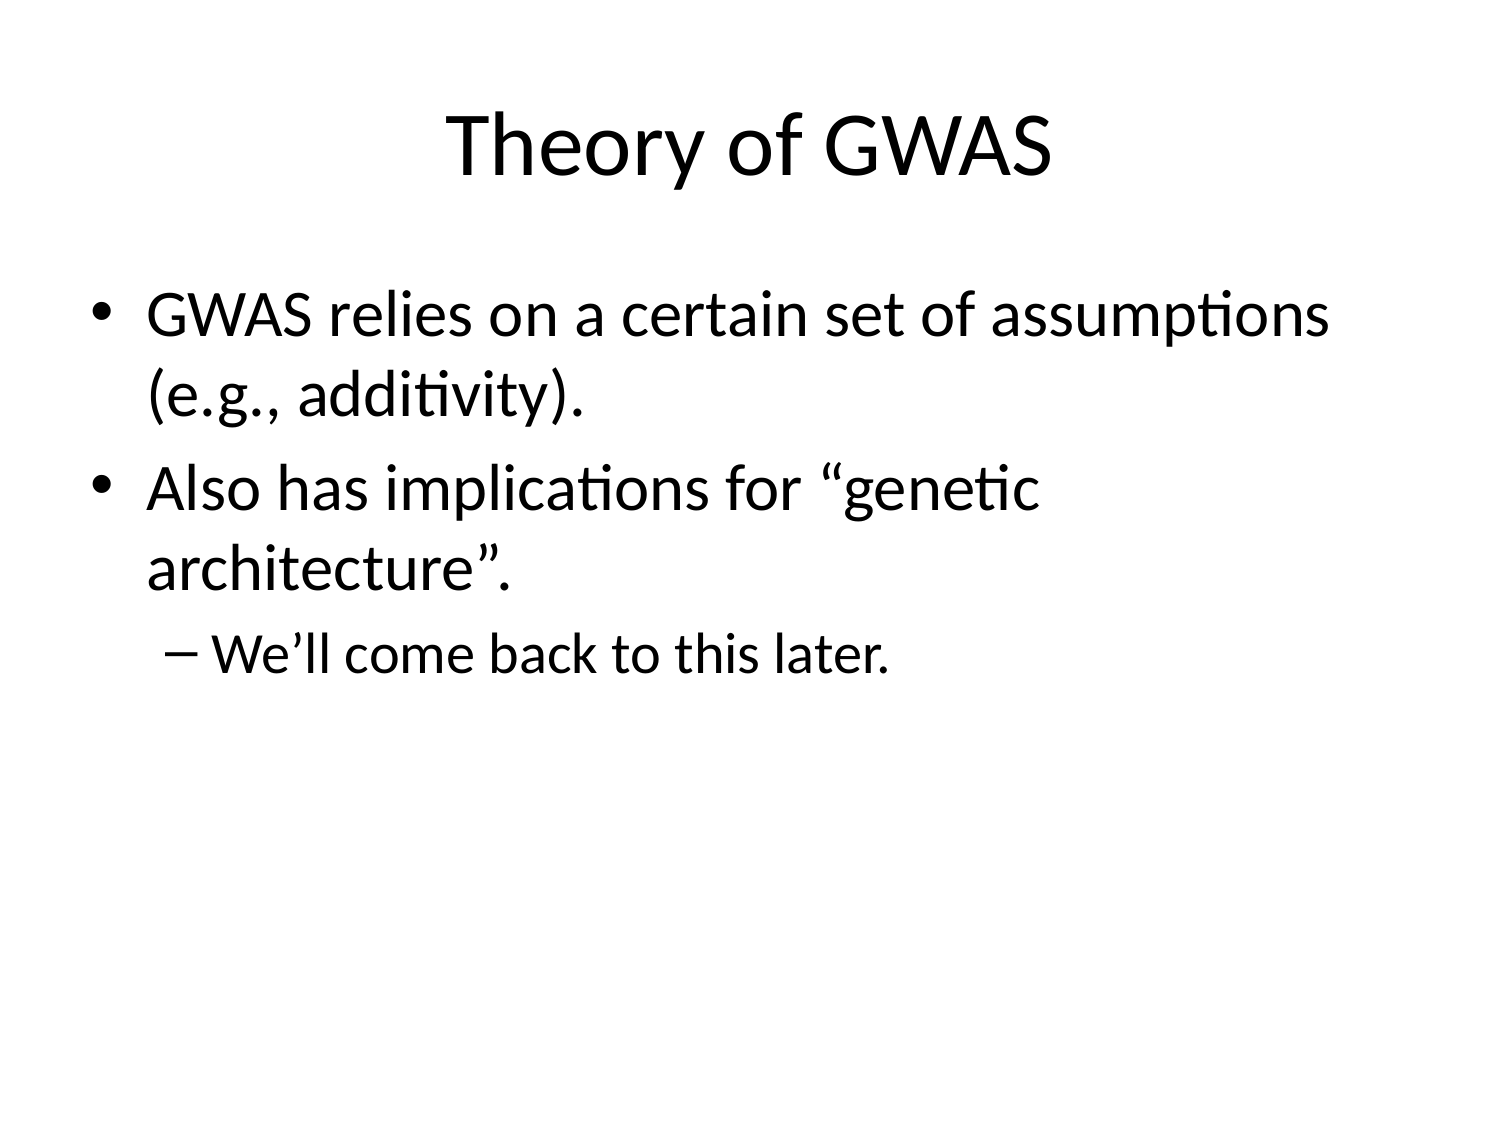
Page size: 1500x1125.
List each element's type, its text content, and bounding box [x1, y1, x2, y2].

list GWAS relies on a certain set of assumptions (e.g., additivity). Also has implications for “genetic architecture”. We’ll come back to this later. [75, 262, 1425, 1005]
title Theory of GWAS [75, 45, 1425, 233]
